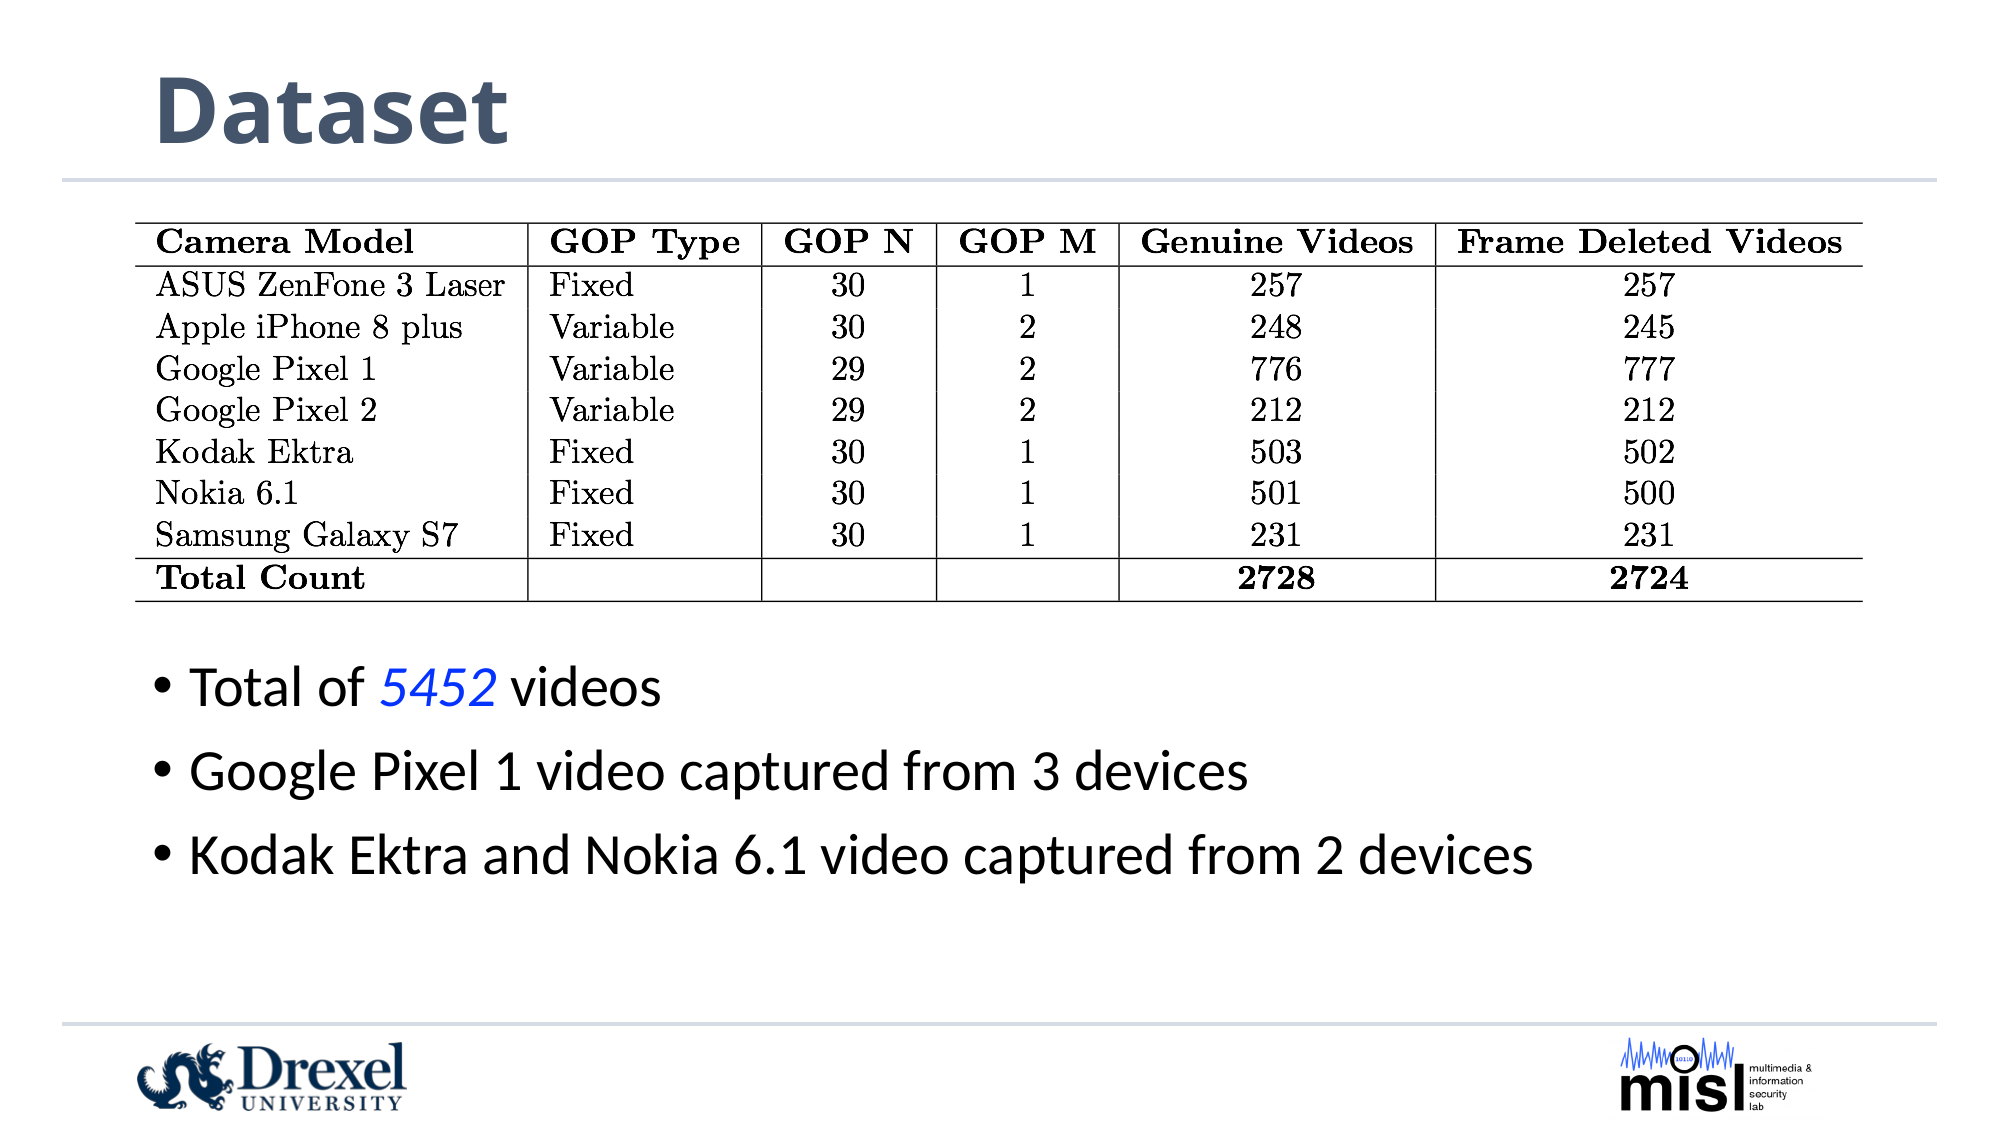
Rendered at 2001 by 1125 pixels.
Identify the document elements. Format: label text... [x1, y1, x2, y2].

picture [134, 222, 1863, 604]
picture [137, 1042, 407, 1111]
picture [1601, 1032, 1823, 1121]
list Total of 5452 videos Google Pixel 1 video captured from 3 devices Kodak Ektra and Nokia 6.1 video captured from 2 devices [137, 604, 1863, 1014]
title Dataset [137, 5, 1863, 222]
